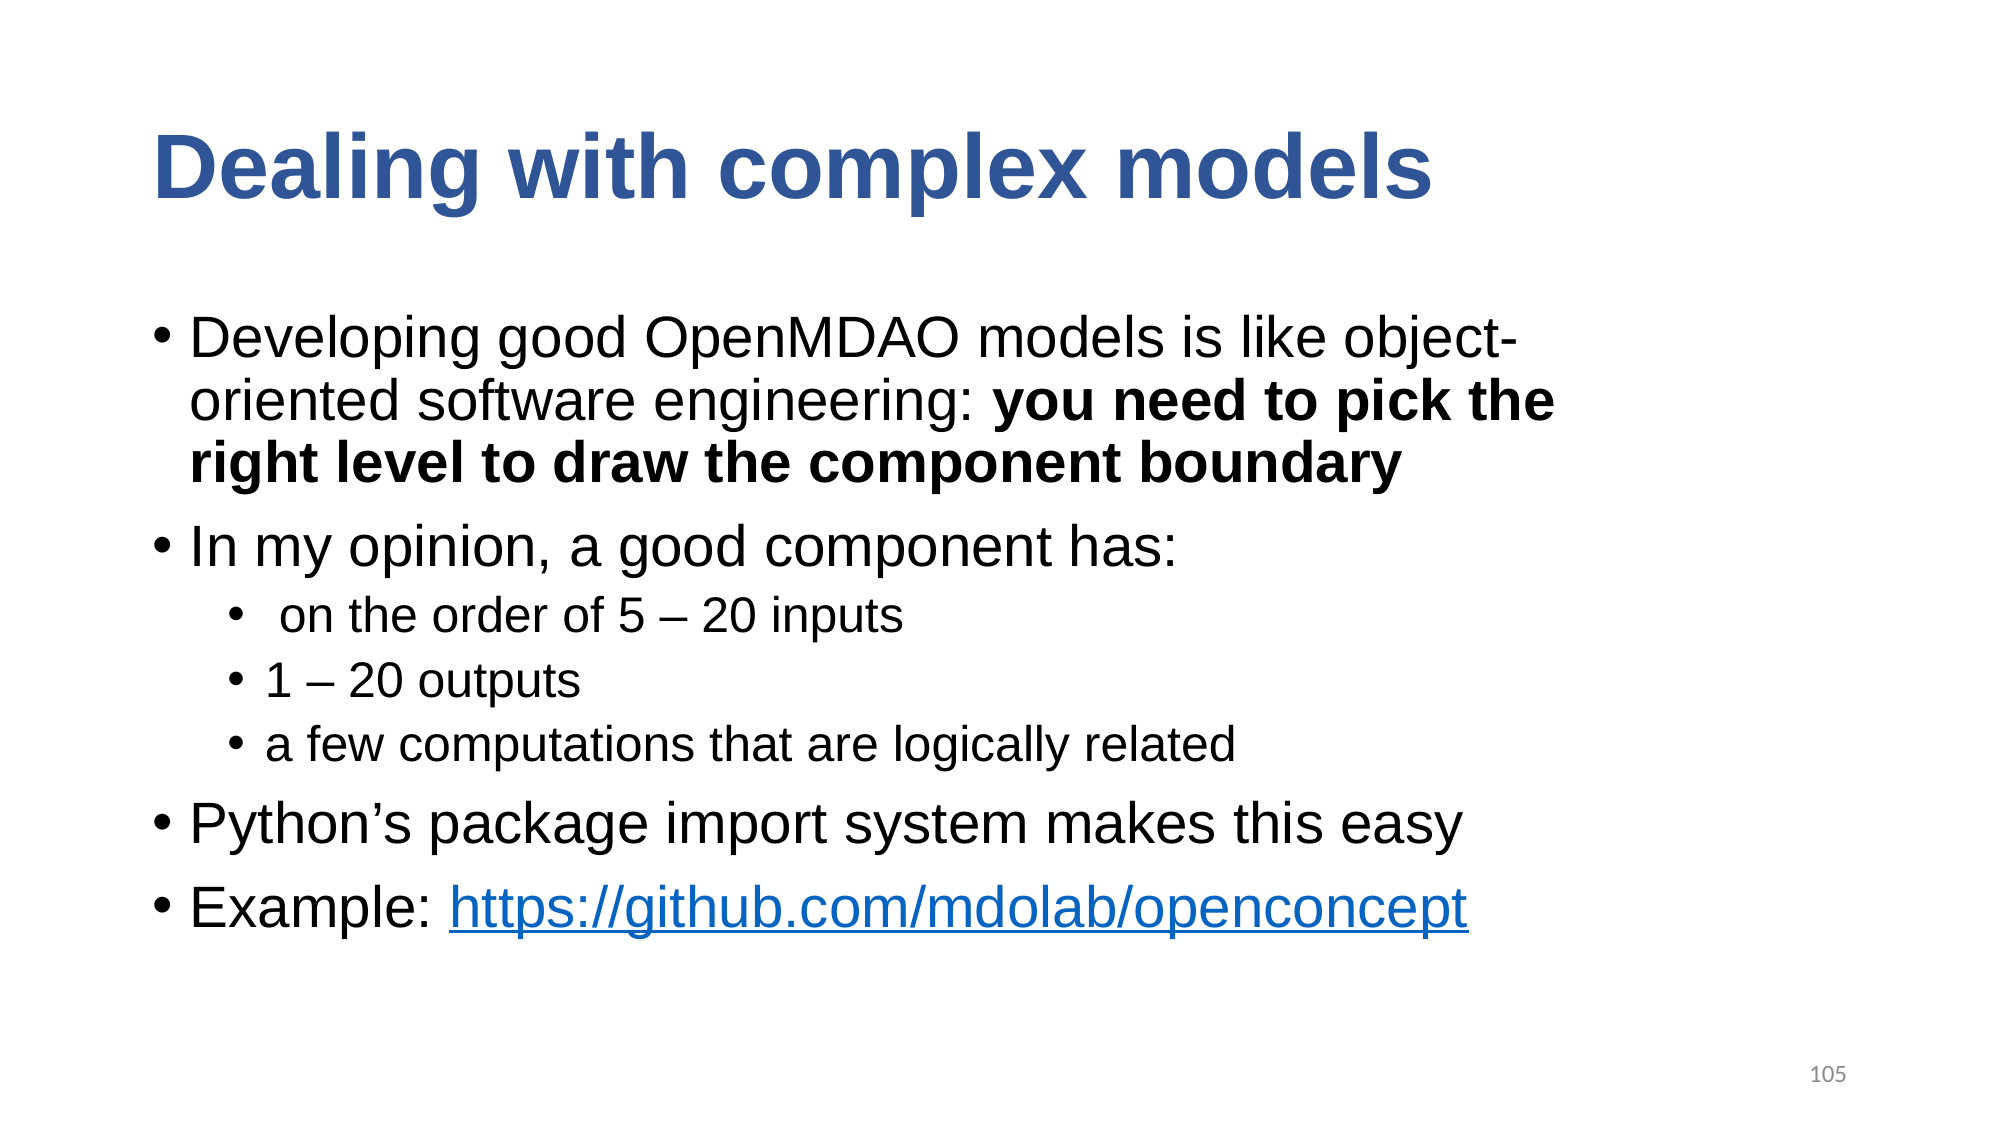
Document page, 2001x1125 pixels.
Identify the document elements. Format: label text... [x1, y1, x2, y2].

title Dealing with complex models [137, 59, 1863, 278]
slide_number 105 [1412, 1042, 1863, 1103]
list Developing good OpenMDAO models is like object-oriented software engineering: you need to pick the right level to draw the component boundary In my opinion, a good component has: on the order of 5 – 20 inputs 1 – 20 outputs a few computations that are logically related Python’s package import system makes this easy Example: https://github.com/mdolab/openconcept [137, 299, 1632, 1014]
